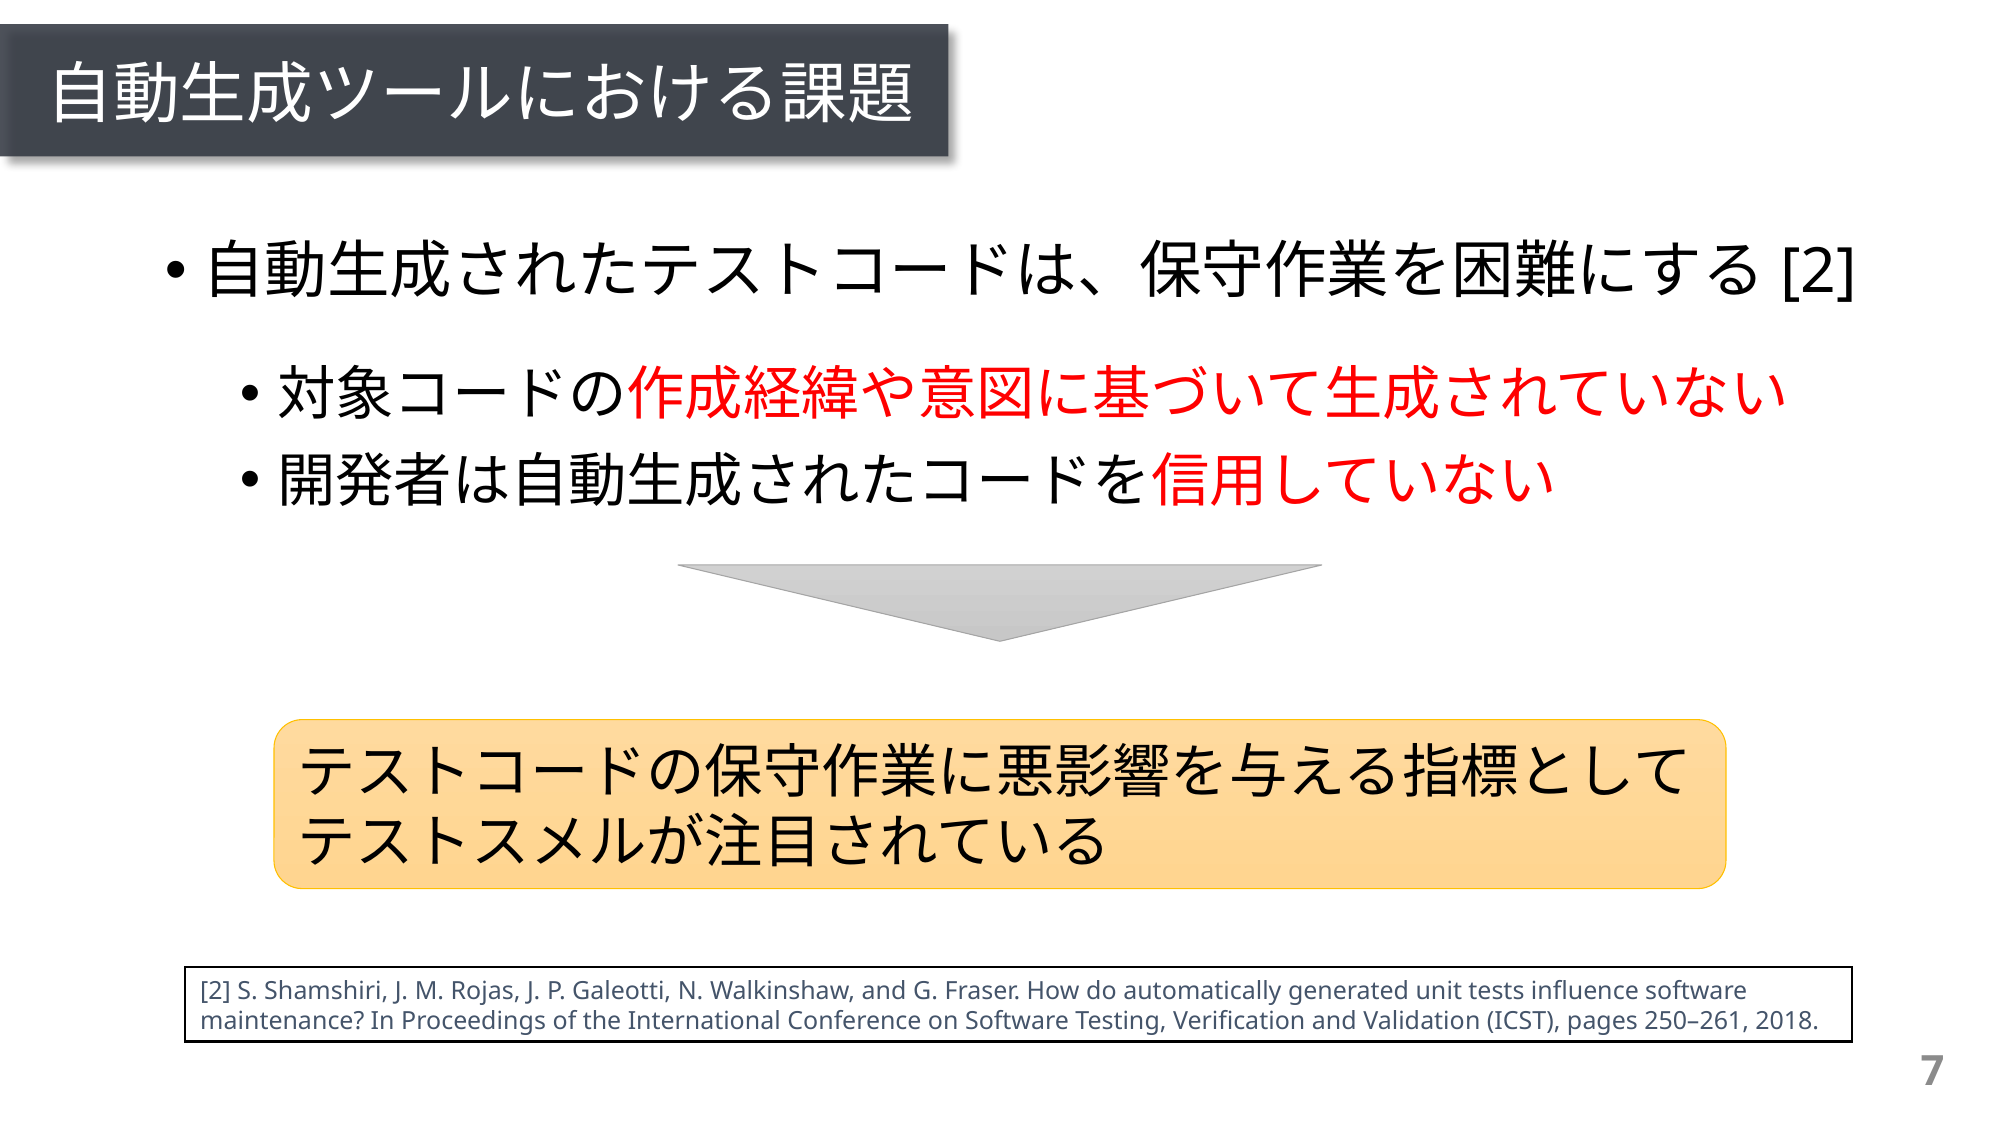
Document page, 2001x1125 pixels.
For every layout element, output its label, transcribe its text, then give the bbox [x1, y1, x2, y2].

text_box テストコードの保守作業に悪影響を与える指標としてテストスメルが注目されている [273, 719, 1727, 890]
text_box [2] S. Shamshiri, J. M. Rojas, J. P. Galeotti, N. Walkinshaw, and G. Fraser. How do automatically generated unit tests inﬂuence software maintenance? In Proceedings of the International Conference on Software Testing, Veriﬁcation and Validation (ICST), pages 250–261, 2018. [184, 966, 1853, 1043]
list 自動生成されたテストコードは、保守作業を困難にする[2] 対象コードの作成経緯や意図に基づいて生成されていない 開発者は自動生成されたコードを信用していない [149, 231, 1889, 613]
title 自動生成ツールにおける課題 [31, 36, 952, 156]
text_box [677, 564, 1323, 642]
